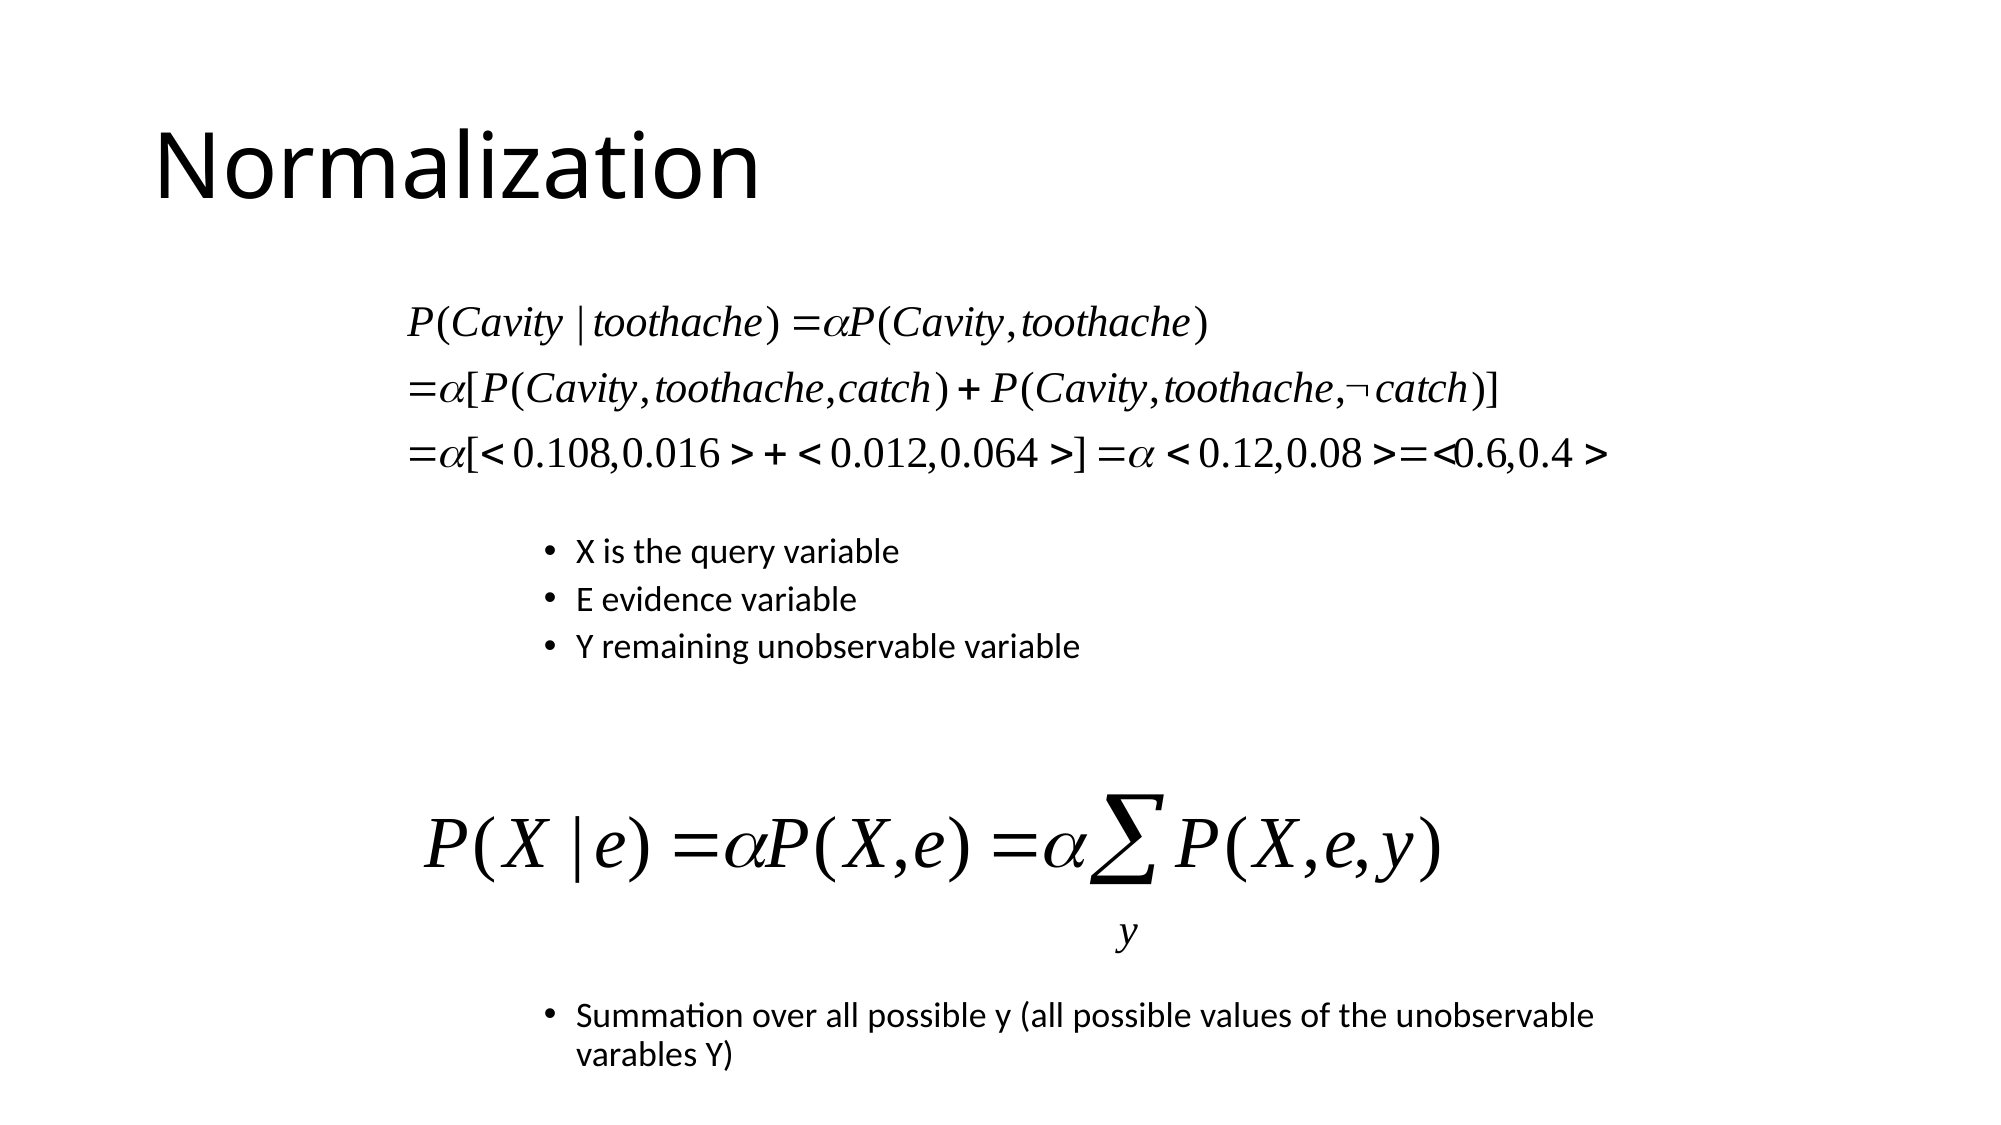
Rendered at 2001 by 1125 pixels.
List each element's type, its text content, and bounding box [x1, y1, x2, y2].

list X is the query variable E evidence variable Y remaining unobservable variable Summation over all possible y (all possible values of the unobservable varables Y) [399, 312, 1731, 1088]
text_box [399, 299, 1613, 479]
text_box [412, 787, 1450, 965]
title Normalization [137, 59, 1863, 278]
